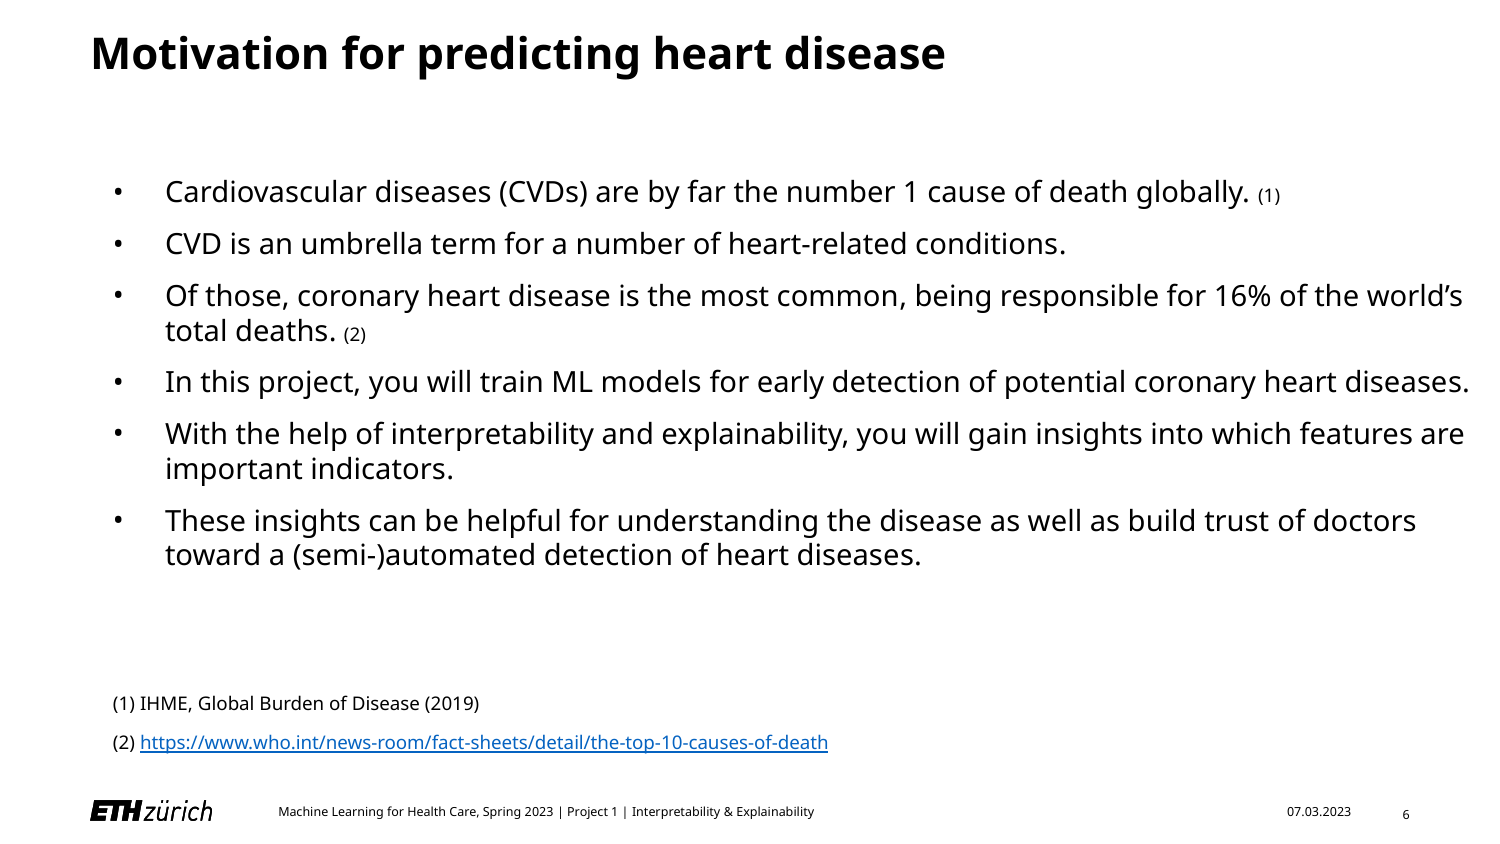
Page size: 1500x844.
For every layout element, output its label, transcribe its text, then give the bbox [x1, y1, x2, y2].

slide_number 6 [1370, 802, 1410, 829]
picture [90, 800, 212, 821]
title Motivation for predicting heart disease [90, 32, 1410, 143]
list Cardiovascular diseases (CVDs) are by far the number 1 cause of death globally. (1) CVD is an umbrella term for a number of heart-related conditions. Of those, coronary heart disease is the most common, being responsible for 16% of the world’s total deaths. (2) In this project, you will train ML models for early detection of potential coronary heart diseases. With the help of interpretability and explainability, you will gain insights into which features are important indicators. These insights can be helpful for understanding the disease as well as build trust of doctors toward a (semi-)automated detection of heart diseases. (1) IHME, Global Burden of Disease (2019) (2) https://www.who.int/news-room/fact-sheets/detail/the-top-10-causes-of-death [90, 173, 1475, 750]
